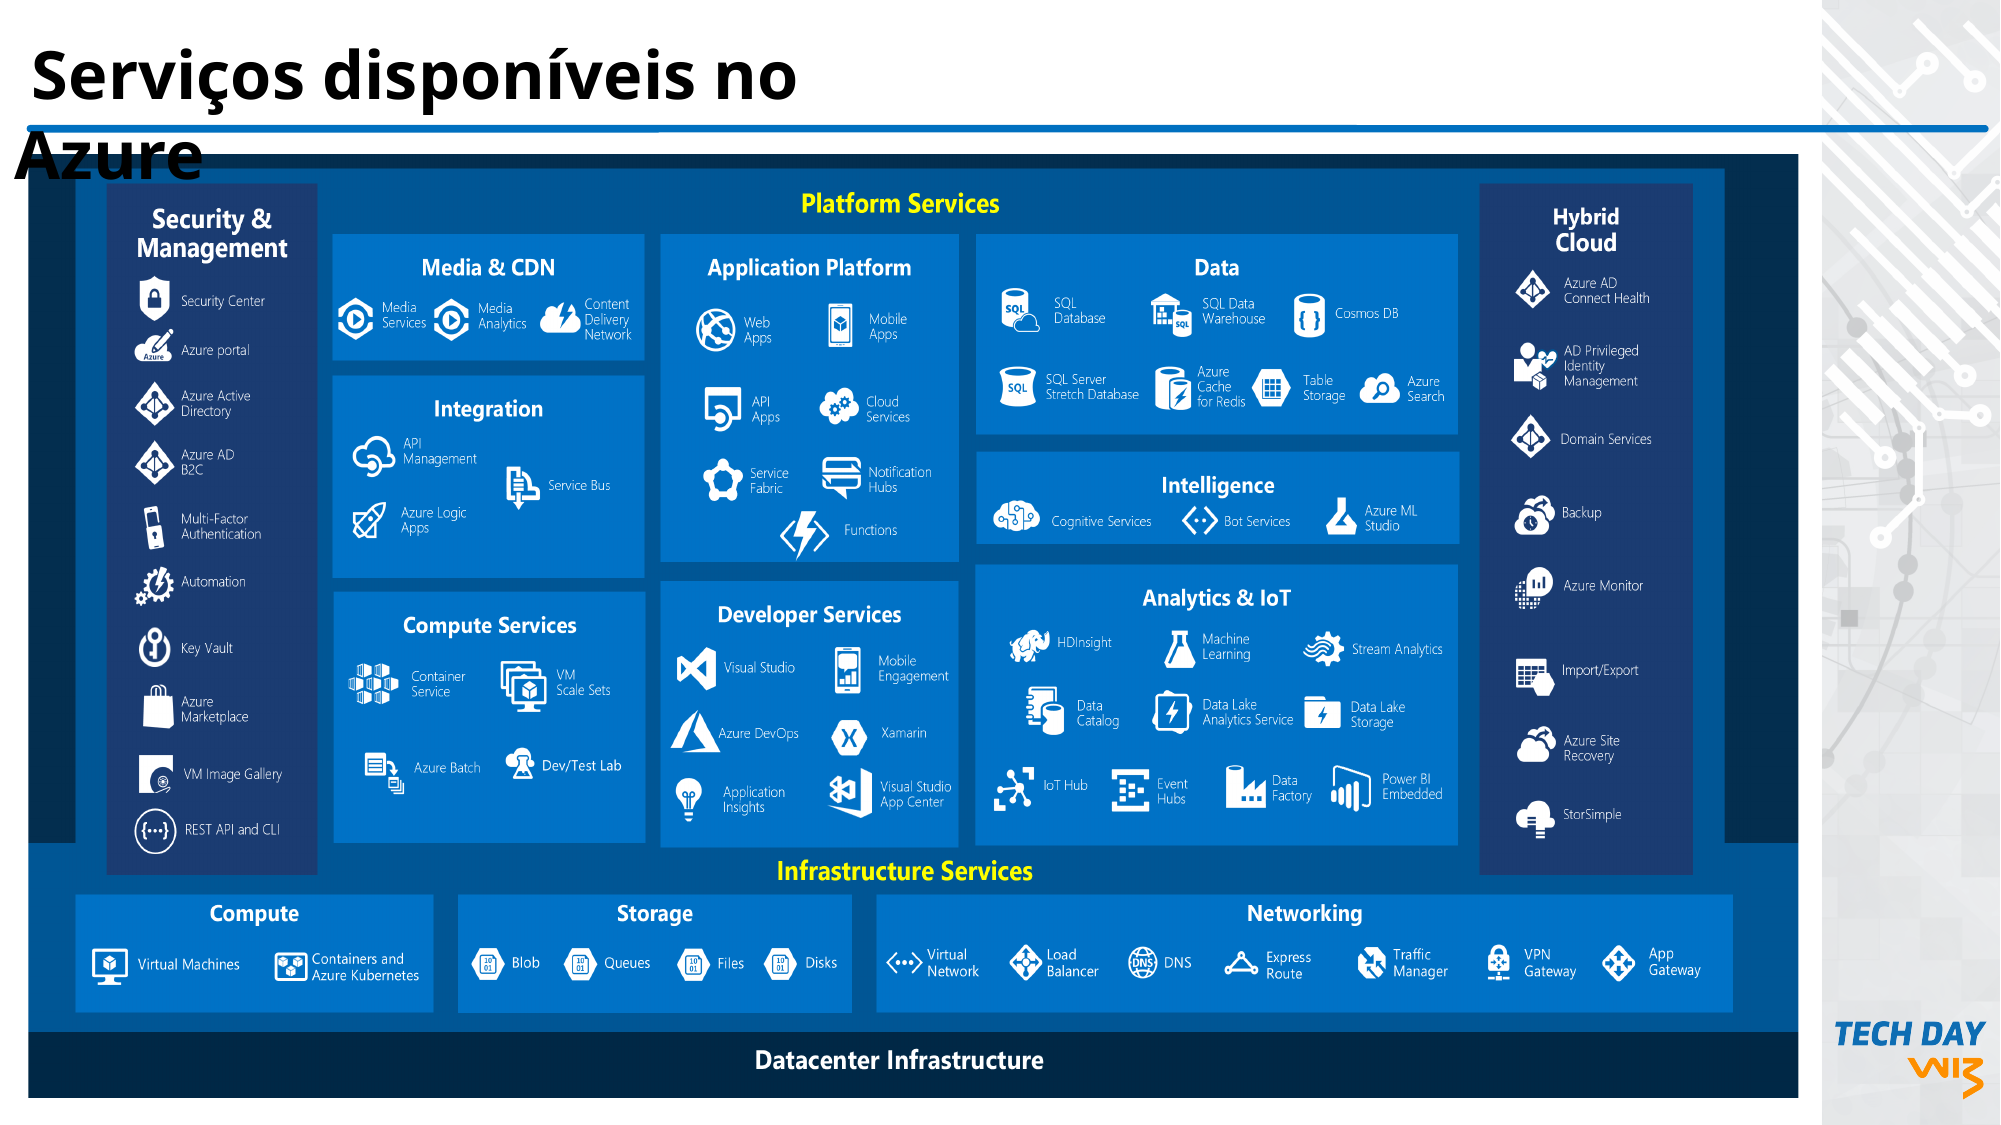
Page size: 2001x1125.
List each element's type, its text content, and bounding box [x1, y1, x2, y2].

text_box Serviços disponíveis no Azure [0, 25, 910, 201]
picture [1821, 0, 2000, 1125]
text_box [28, 154, 1799, 1098]
